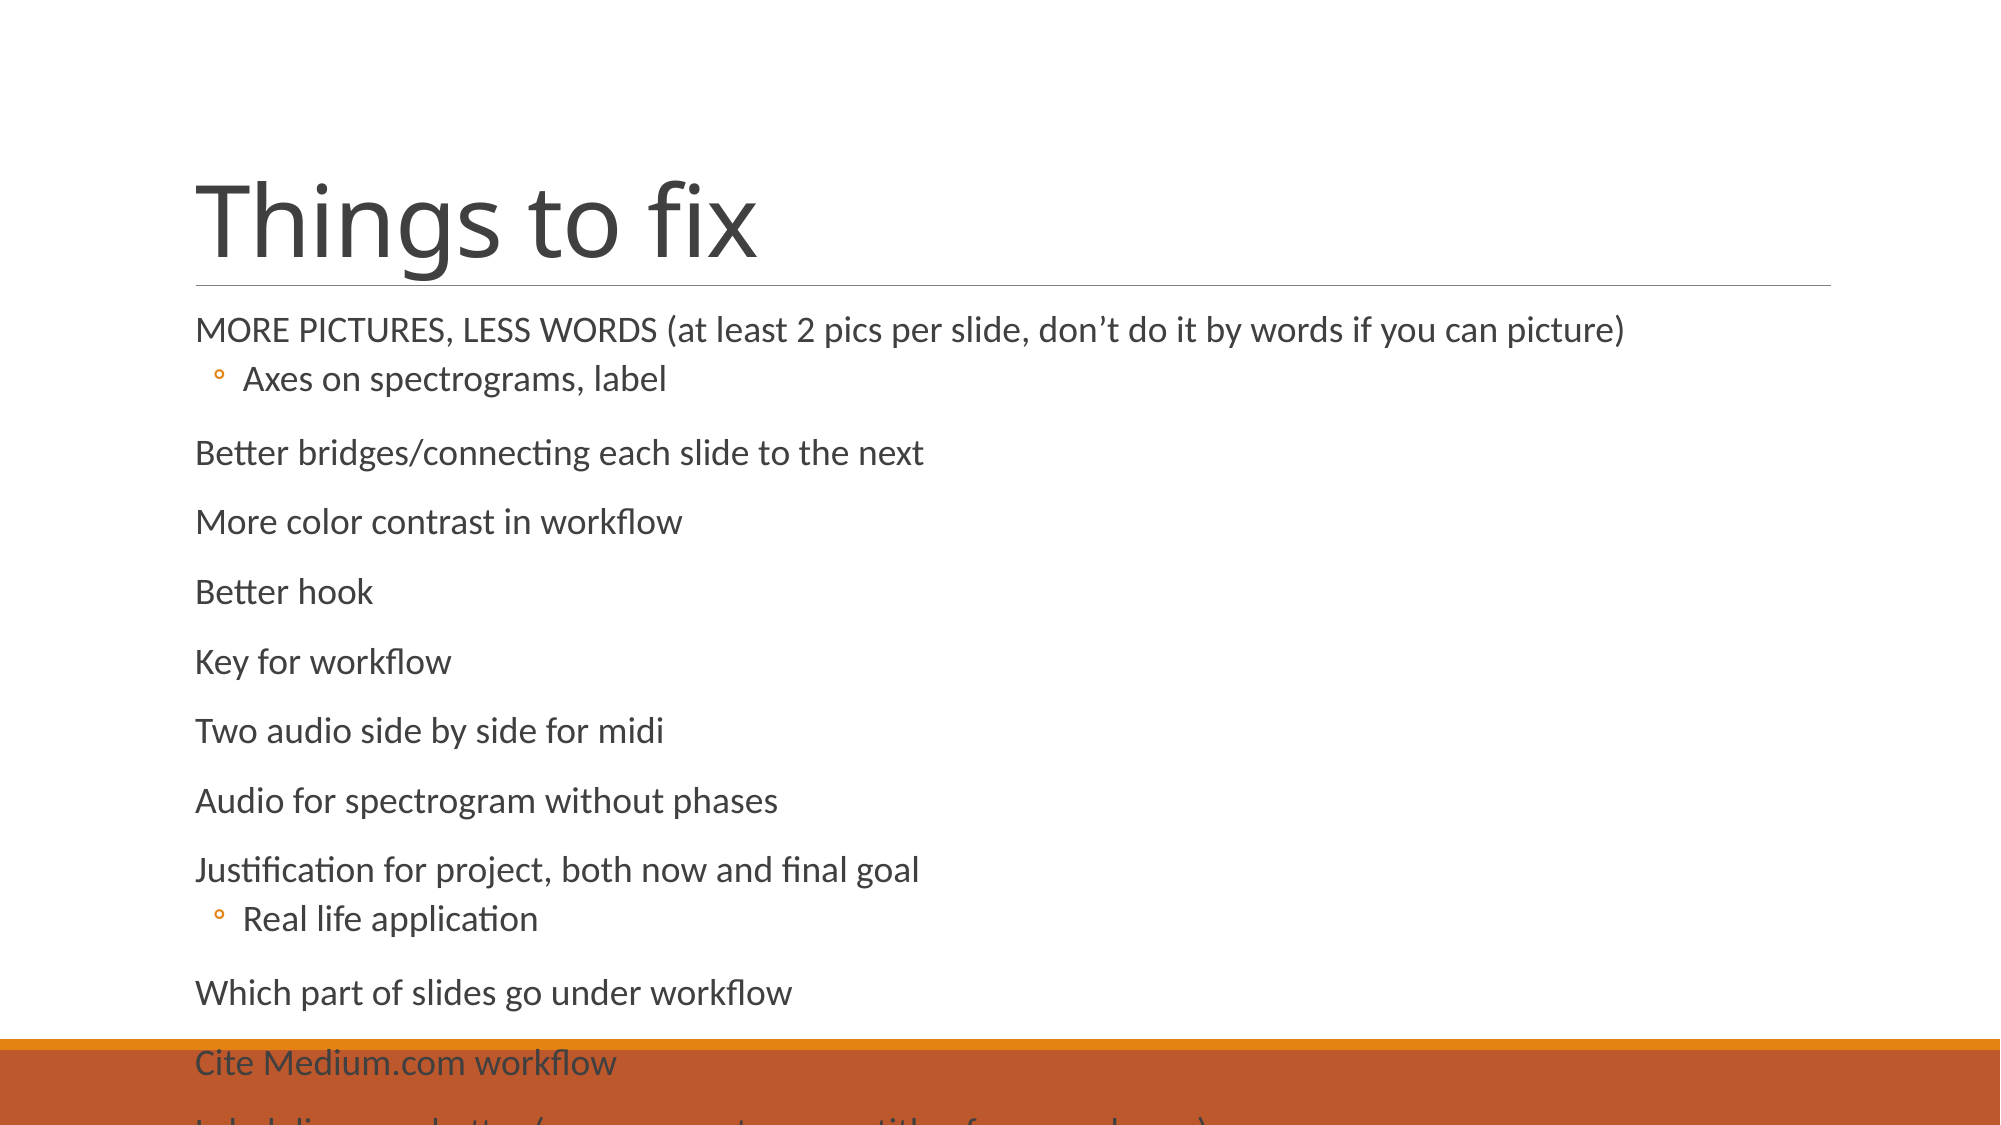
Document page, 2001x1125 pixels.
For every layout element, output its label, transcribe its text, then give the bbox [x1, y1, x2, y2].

title Things to fix [180, 47, 1830, 285]
list MORE PICTURES, LESS WORDS (at least 2 pics per slide, don’t do it by words if you can picture) Axes on spectrograms, label Better bridges/connecting each slide to the next More color contrast in workflow Better hook Key for workflow Two audio side by side for midi Audio for spectrogram without phases Justification for project, both now and final goal Real life application Which part of slides go under workflow Cite Medium.com workflow Label diagrams better (axes on spectrogram, title of vaes and gans) Elaborate on classification vs generation, maybe remove that slide or expand that slide Could connect to imputation, need better bridge from previous slide to that one Connect VAEs and GANs: encoder and generator parallel, how latent spaces connect [180, 302, 1830, 963]
